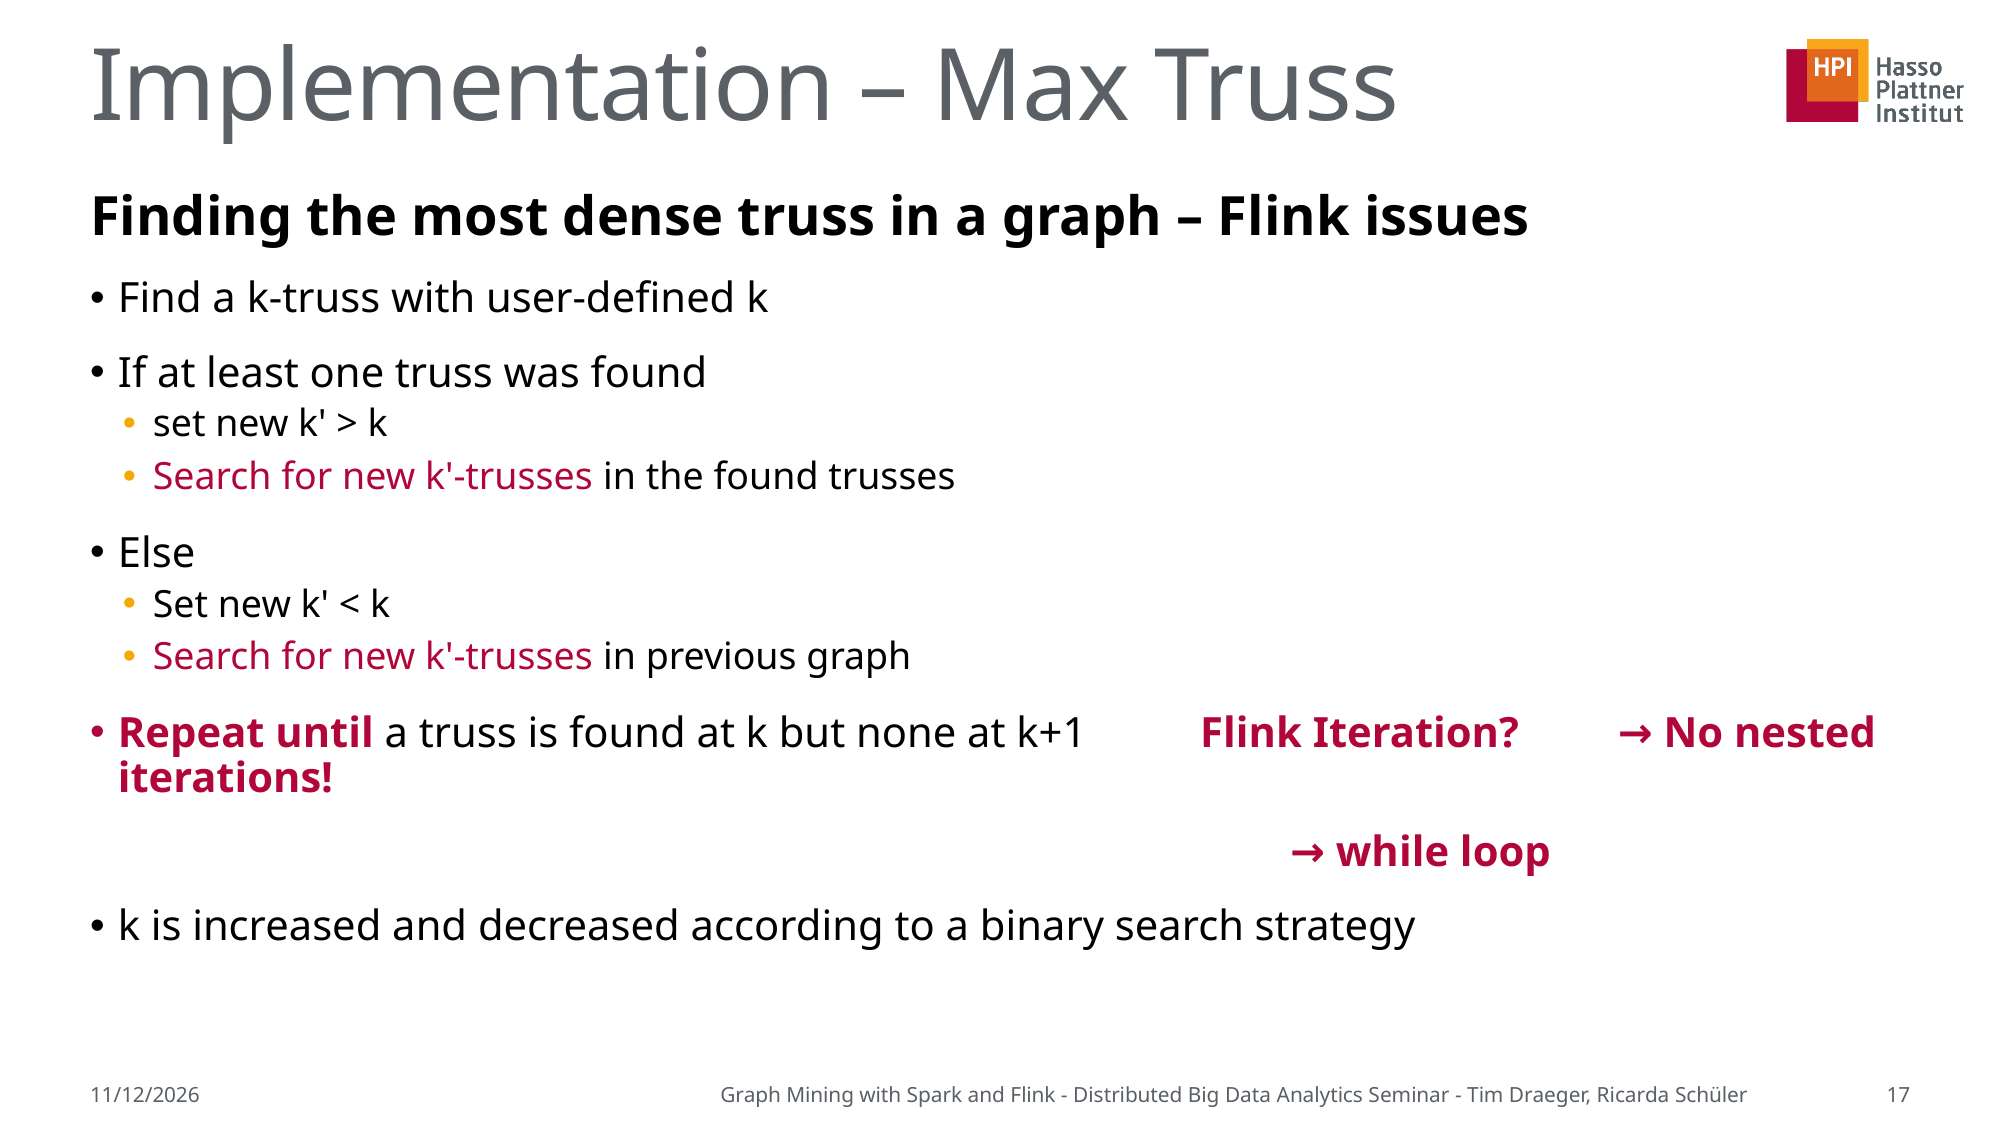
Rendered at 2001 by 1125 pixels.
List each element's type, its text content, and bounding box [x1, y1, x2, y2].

title Implementation – Max Truss [75, 0, 1732, 149]
picture [1784, 35, 1966, 124]
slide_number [75, 1065, 233, 1125]
list Finding the most dense truss in a graph – Flink issues Find a k-truss with user-defined k If at least one truss was found set new k' > k Search for new k'-trusses in the found trusses Else Set new k' < k Search for new k'-trusses in previous graph Repeat until a truss is found at k but none at k+1 Flink Iteration? → No nested iterations! → while loop k is increased and decreased according to a binary search strategy [75, 181, 1925, 1033]
footer Graph Mining with Spark and Flink - Distributed Big Data Analytics Seminar - Tim Draeger, Ricarda Schüler [238, 1065, 1763, 1125]
slide_number 17 [1768, 1065, 1926, 1125]
